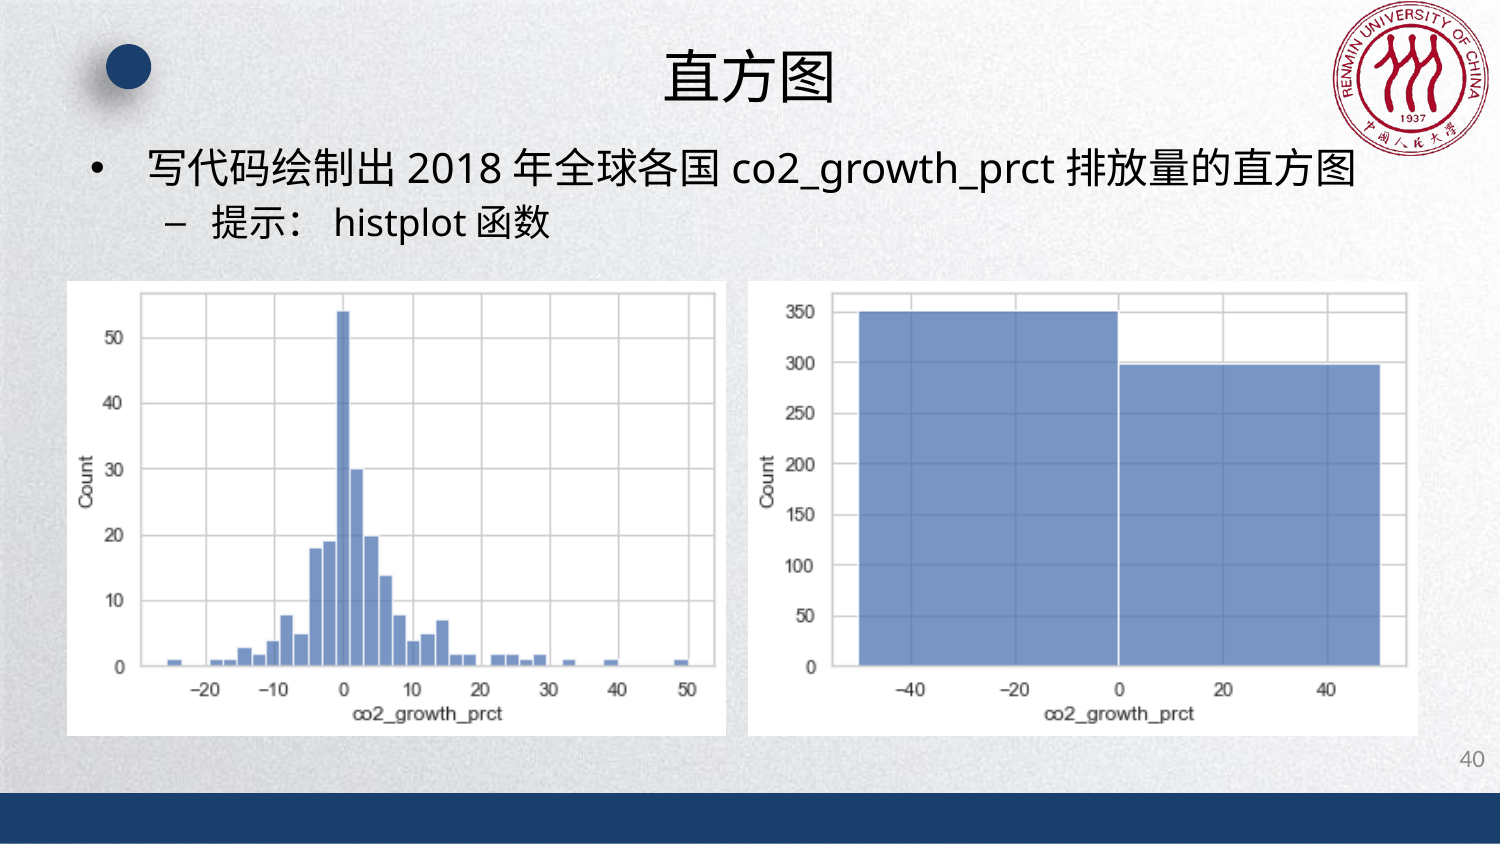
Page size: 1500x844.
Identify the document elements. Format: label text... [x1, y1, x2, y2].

list 写代码绘制出2018年全球各国co2_growth_prct排放量的直方图 提示：histplot函数 [75, 134, 1425, 781]
title 直方图 [75, 33, 1425, 116]
slide_number 40 [1432, 735, 1500, 781]
picture [0, 0, 1500, 793]
